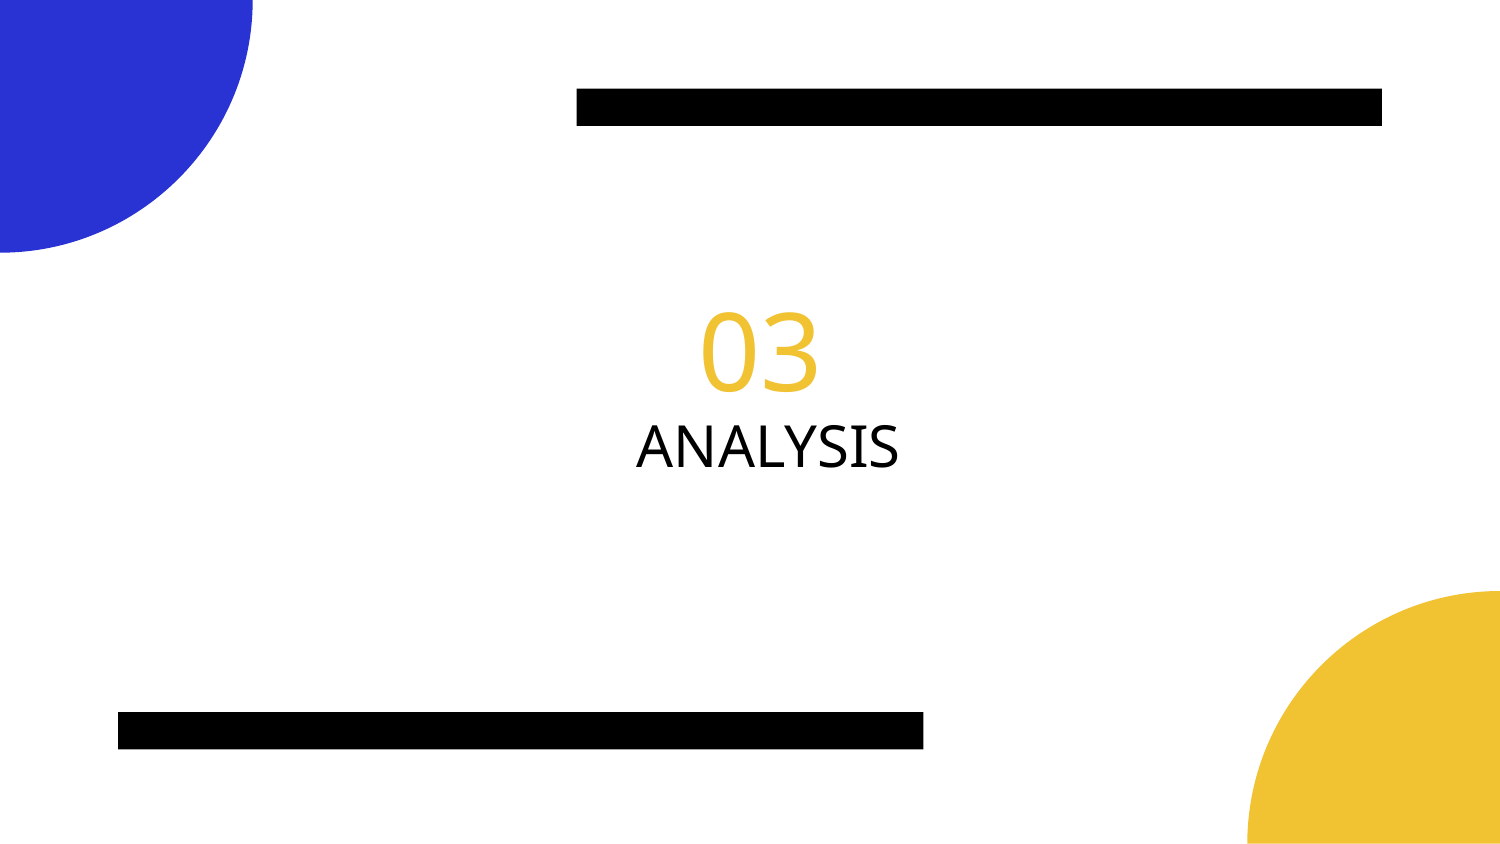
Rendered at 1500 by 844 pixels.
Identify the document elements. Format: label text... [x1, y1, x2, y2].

text_box ANALYSIS [233, 396, 1304, 494]
title 03 [619, 267, 903, 396]
